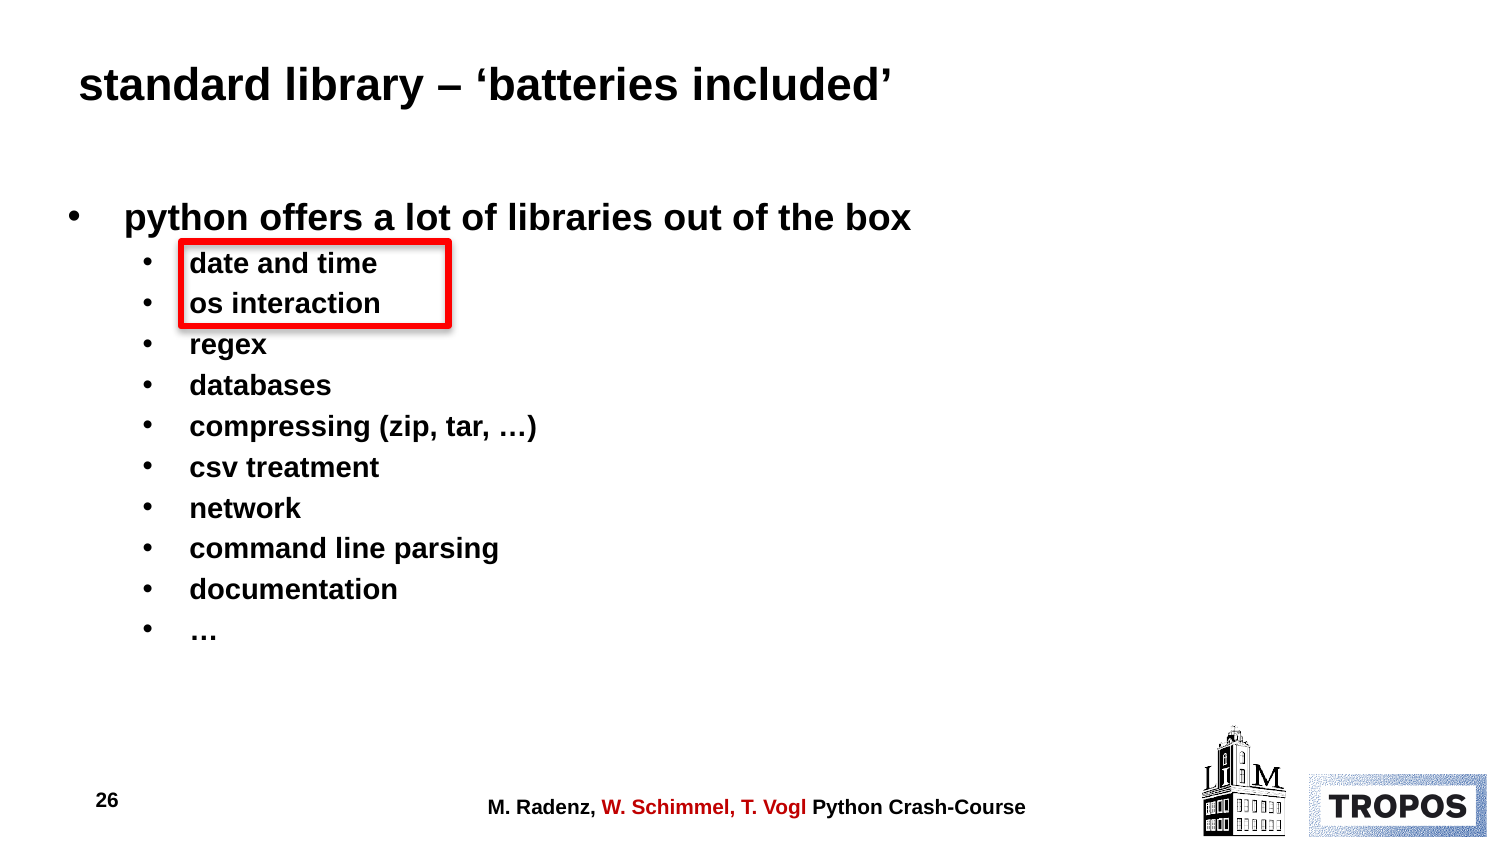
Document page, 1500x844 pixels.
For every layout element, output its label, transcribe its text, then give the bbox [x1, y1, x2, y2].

picture [1309, 774, 1487, 837]
footer M. Radenz, W. Schimmel, T. Vogl Python Crash-Course [464, 783, 1049, 829]
text_box [180, 241, 449, 327]
slide_number 26 [78, 776, 136, 822]
picture [1202, 725, 1298, 844]
list python offers a lot of libraries out of the box date and time os interaction regex databases compressing (zip, tar, …) csv treatment network command line parsing documentation … [53, 186, 1395, 723]
list standard library – ‘batteries included’ [78, 54, 1451, 144]
